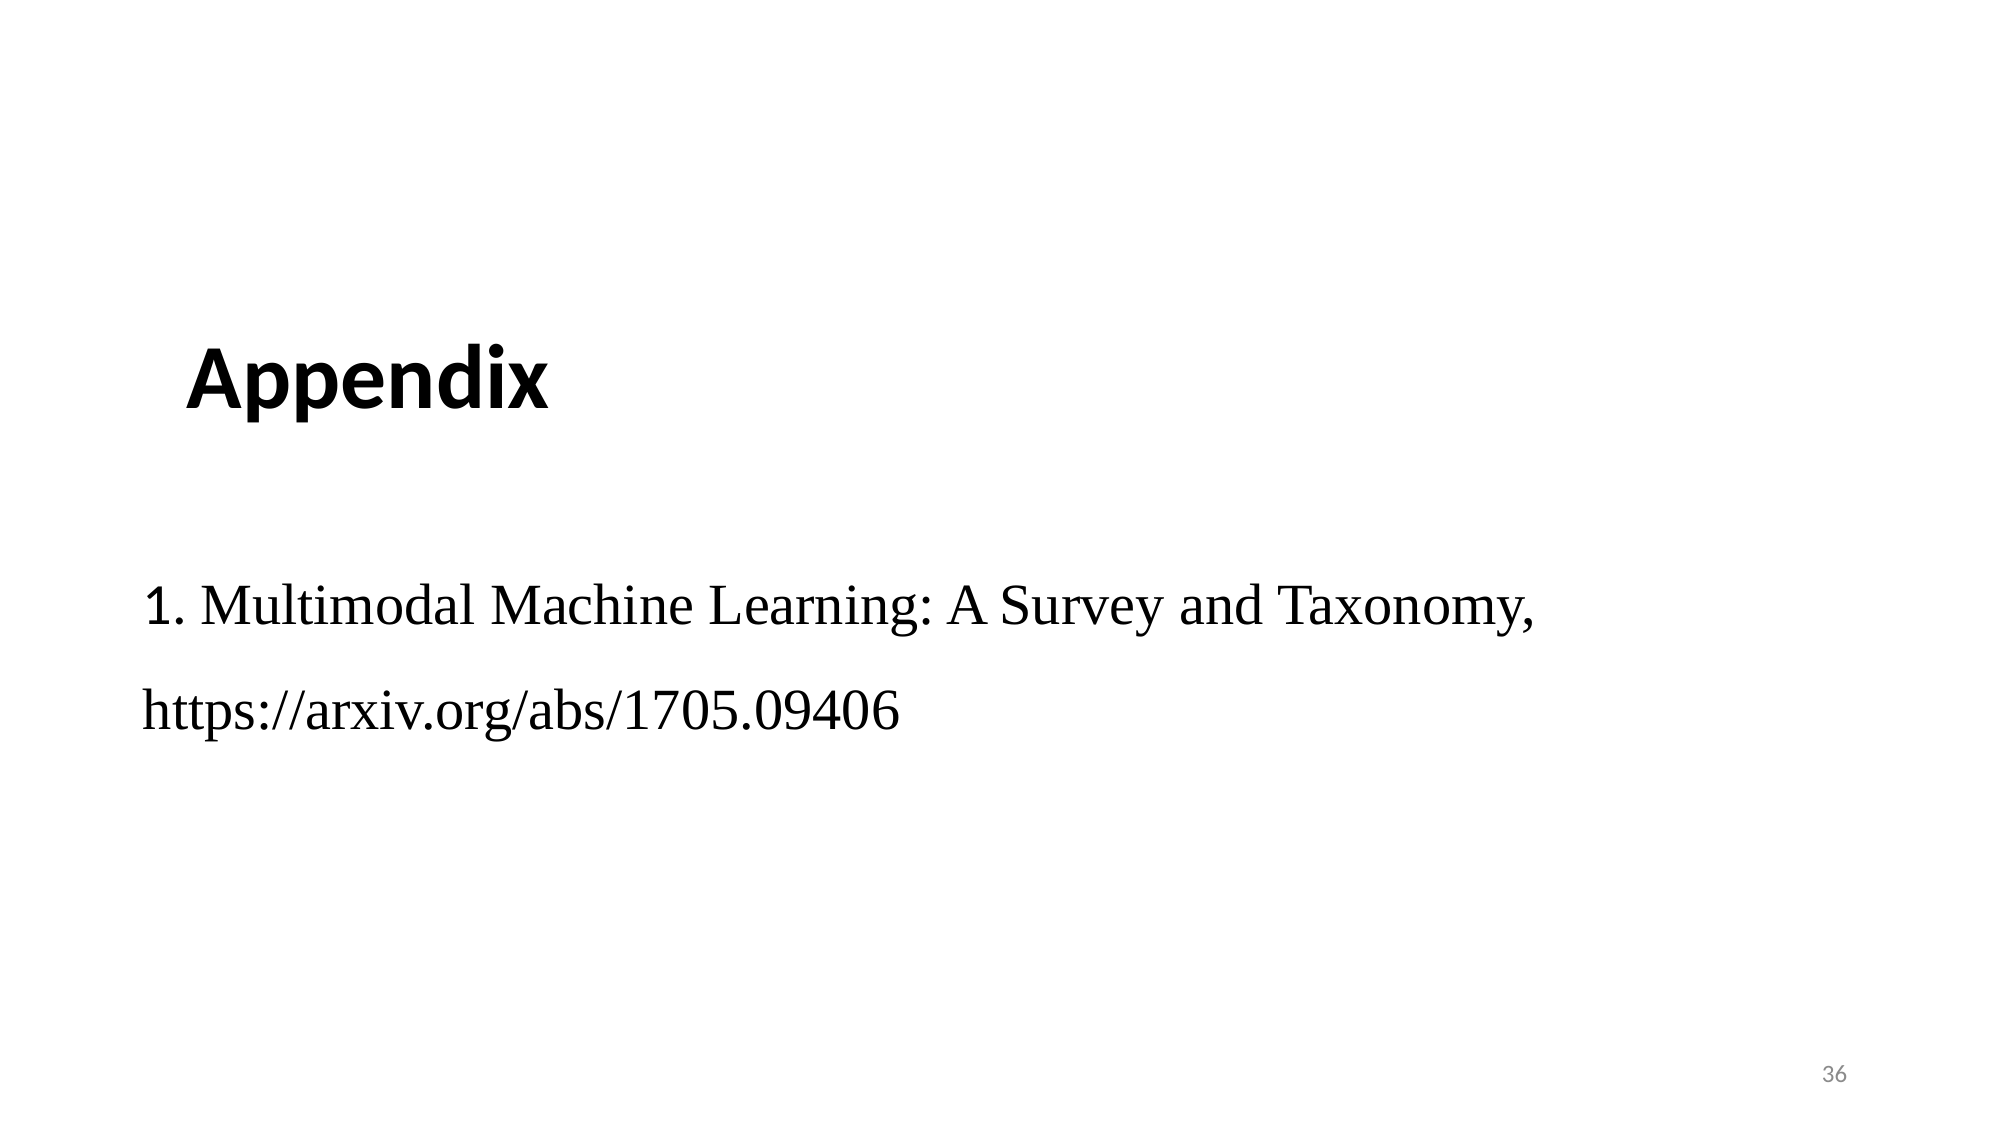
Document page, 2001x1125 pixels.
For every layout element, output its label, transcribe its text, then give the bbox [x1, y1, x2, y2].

slide_number 36 [1412, 1042, 1863, 1103]
title Appendix 1. Multimodal Machine Learning: A Survey and Taxonomy, https://arxiv.org/abs/1705.09406 [84, 260, 1916, 813]
